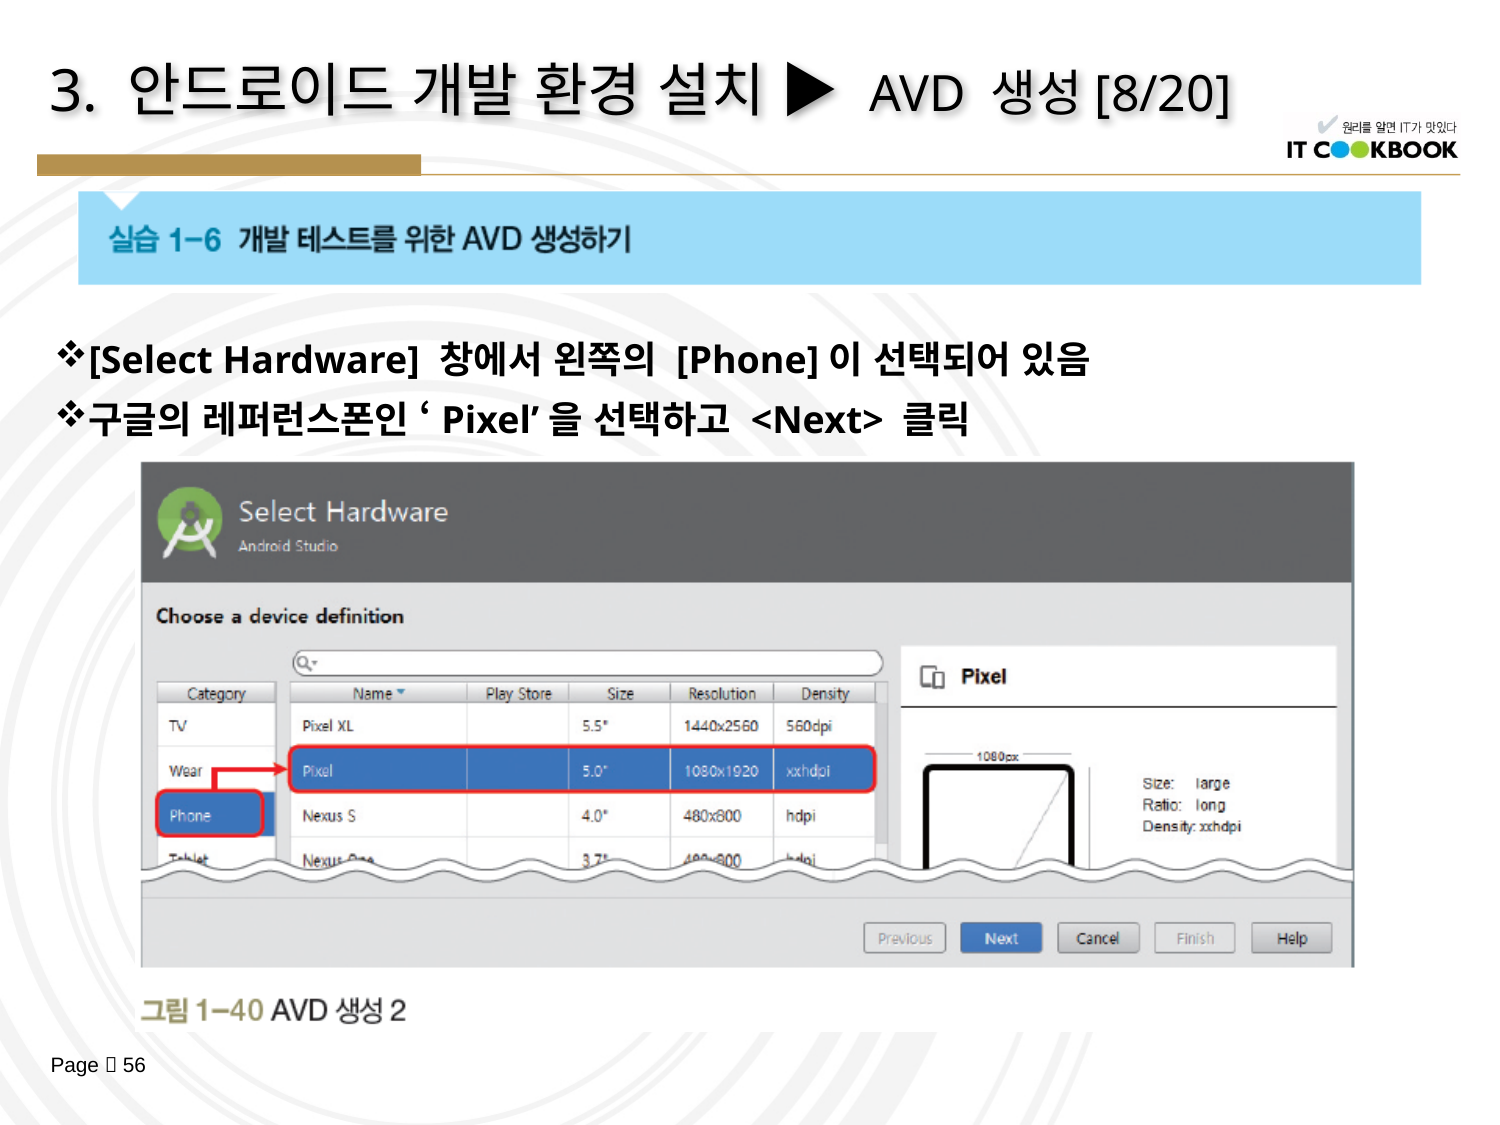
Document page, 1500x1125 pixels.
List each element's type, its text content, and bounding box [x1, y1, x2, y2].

list [Select Hardware] 창에서 왼쪽의 [Phone]이 선택되어 있음 구글의 레퍼런스폰인 ‘Pixel’을 선택하고 <Next> 클릭 [54, 335, 1469, 1051]
picture [0, 35, 1500, 1125]
title 3. 안드로이드 개발 환경 설치 ▶ AVD 생성[8/20] [48, 53, 1448, 161]
